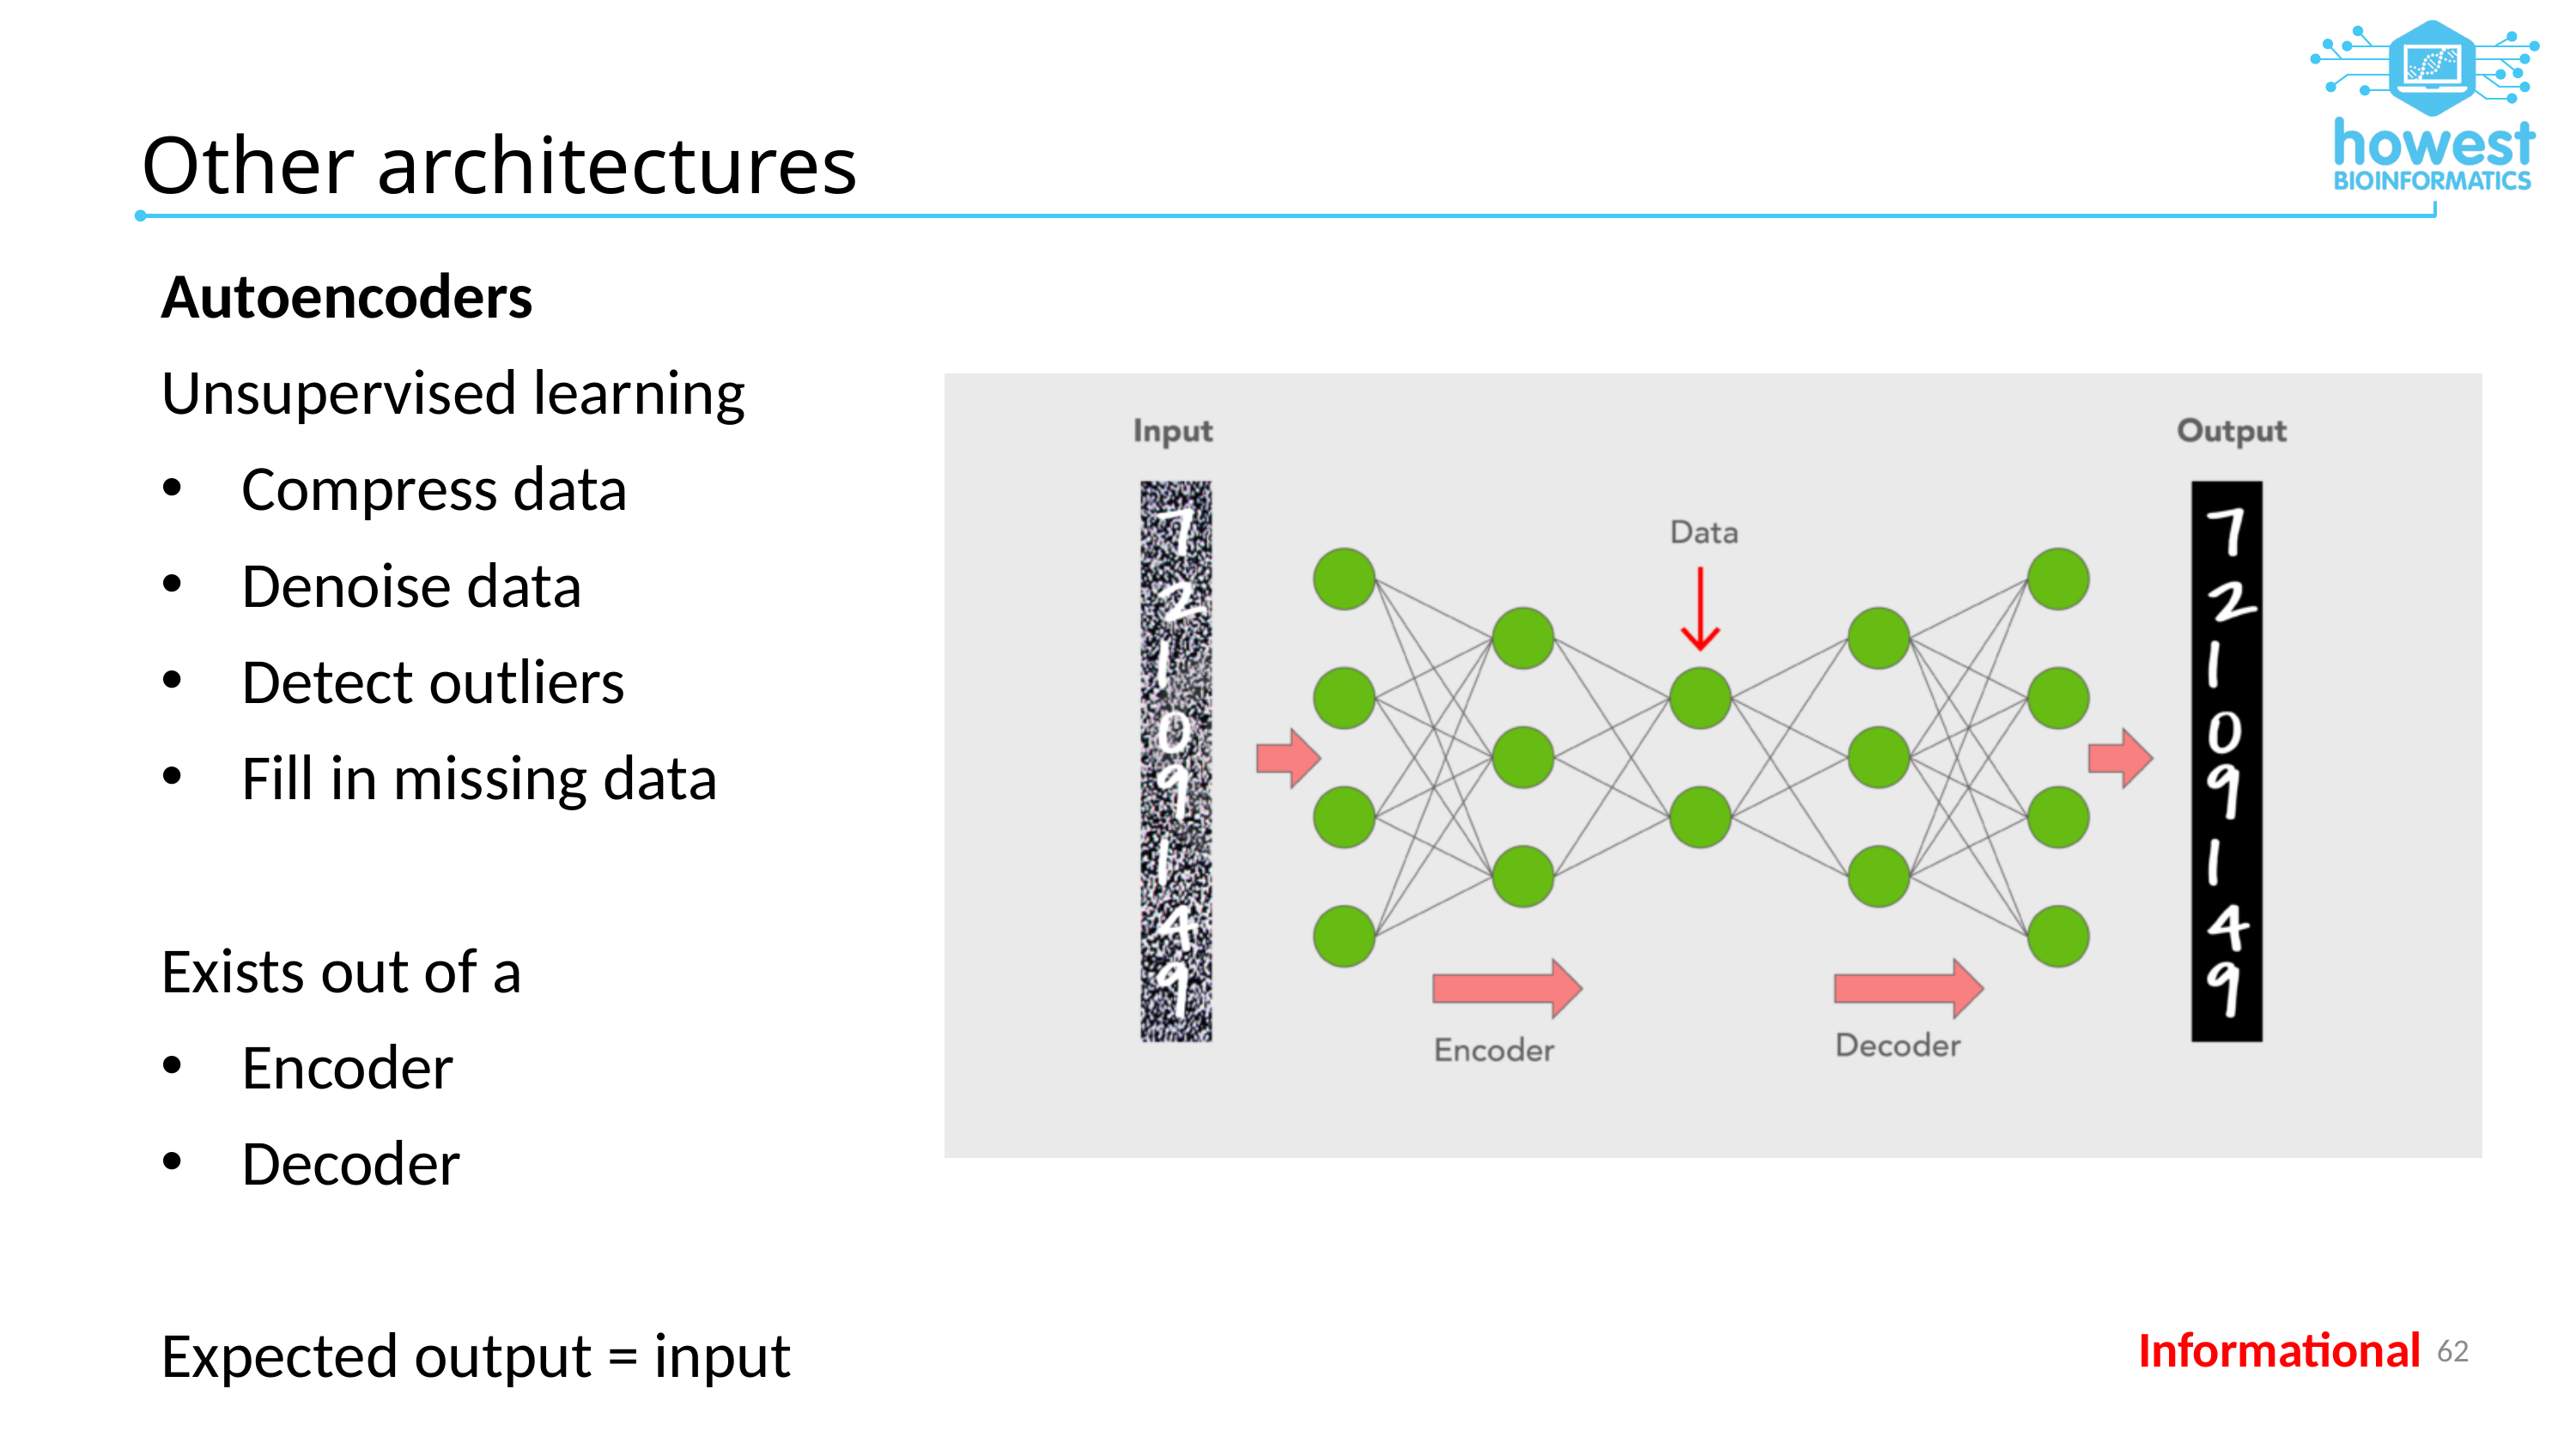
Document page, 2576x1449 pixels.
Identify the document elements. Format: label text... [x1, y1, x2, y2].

picture [2312, 0, 2559, 228]
text_box Informational [2125, 1310, 2436, 1384]
slide_number 62 [2341, 1310, 2482, 1388]
list Autoencoders Unsupervised learning Compress data Denoise data Detect outliers Fill in missing data Exists out of a Encoder Decoder Expected output = input [148, 256, 2483, 1116]
title Other architectures [140, 124, 2252, 215]
picture [945, 373, 2482, 1158]
